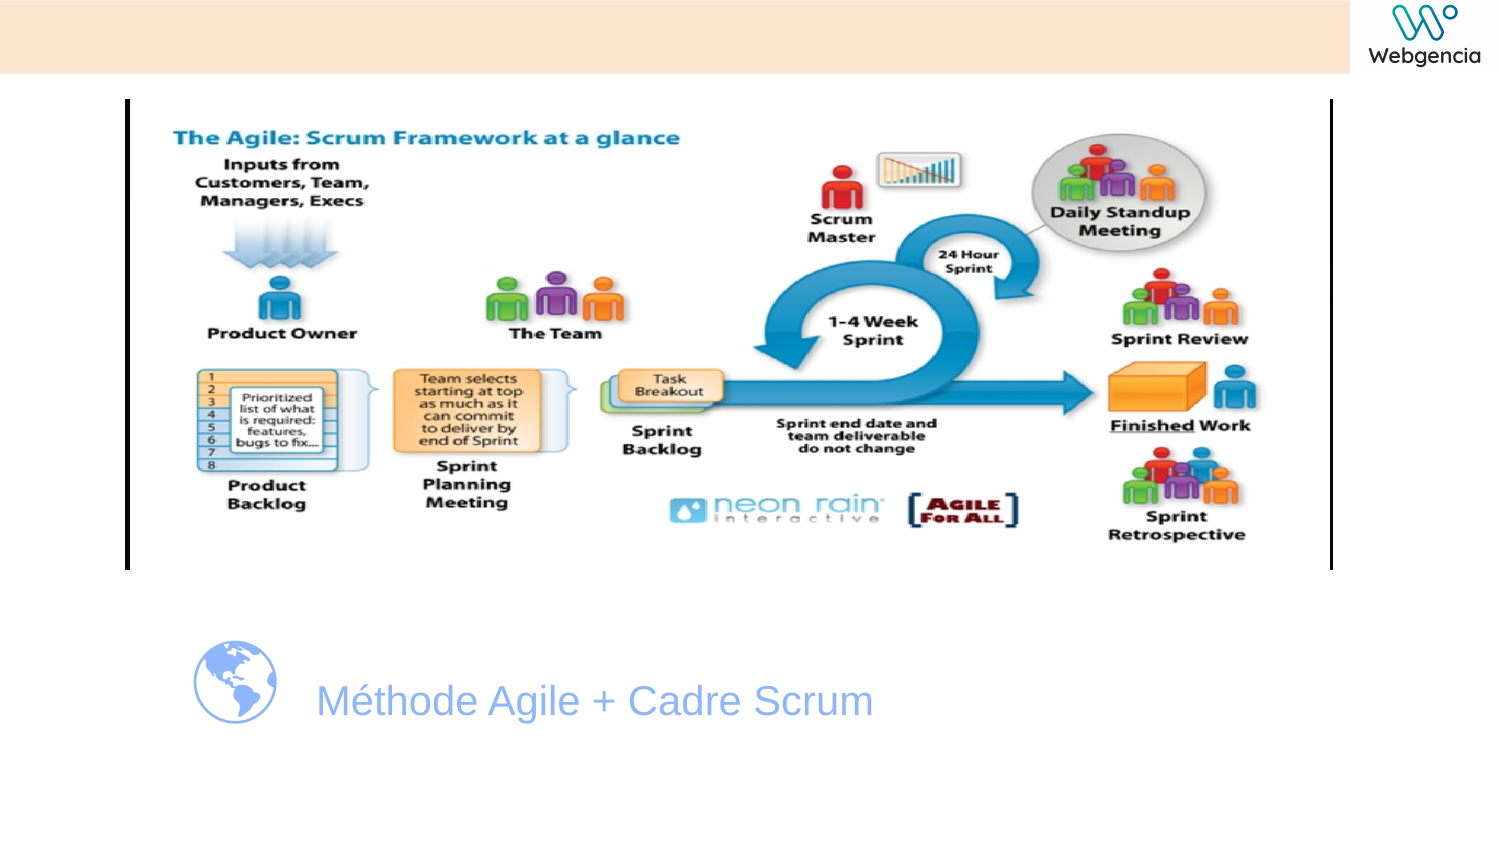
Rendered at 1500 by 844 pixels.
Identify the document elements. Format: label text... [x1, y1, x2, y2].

picture [1349, 0, 1500, 74]
text_box 🌎 Méthode Agile + Cadre Scrum [166, 616, 1426, 741]
picture [125, 99, 1333, 570]
text_box [0, 0, 1347, 73]
